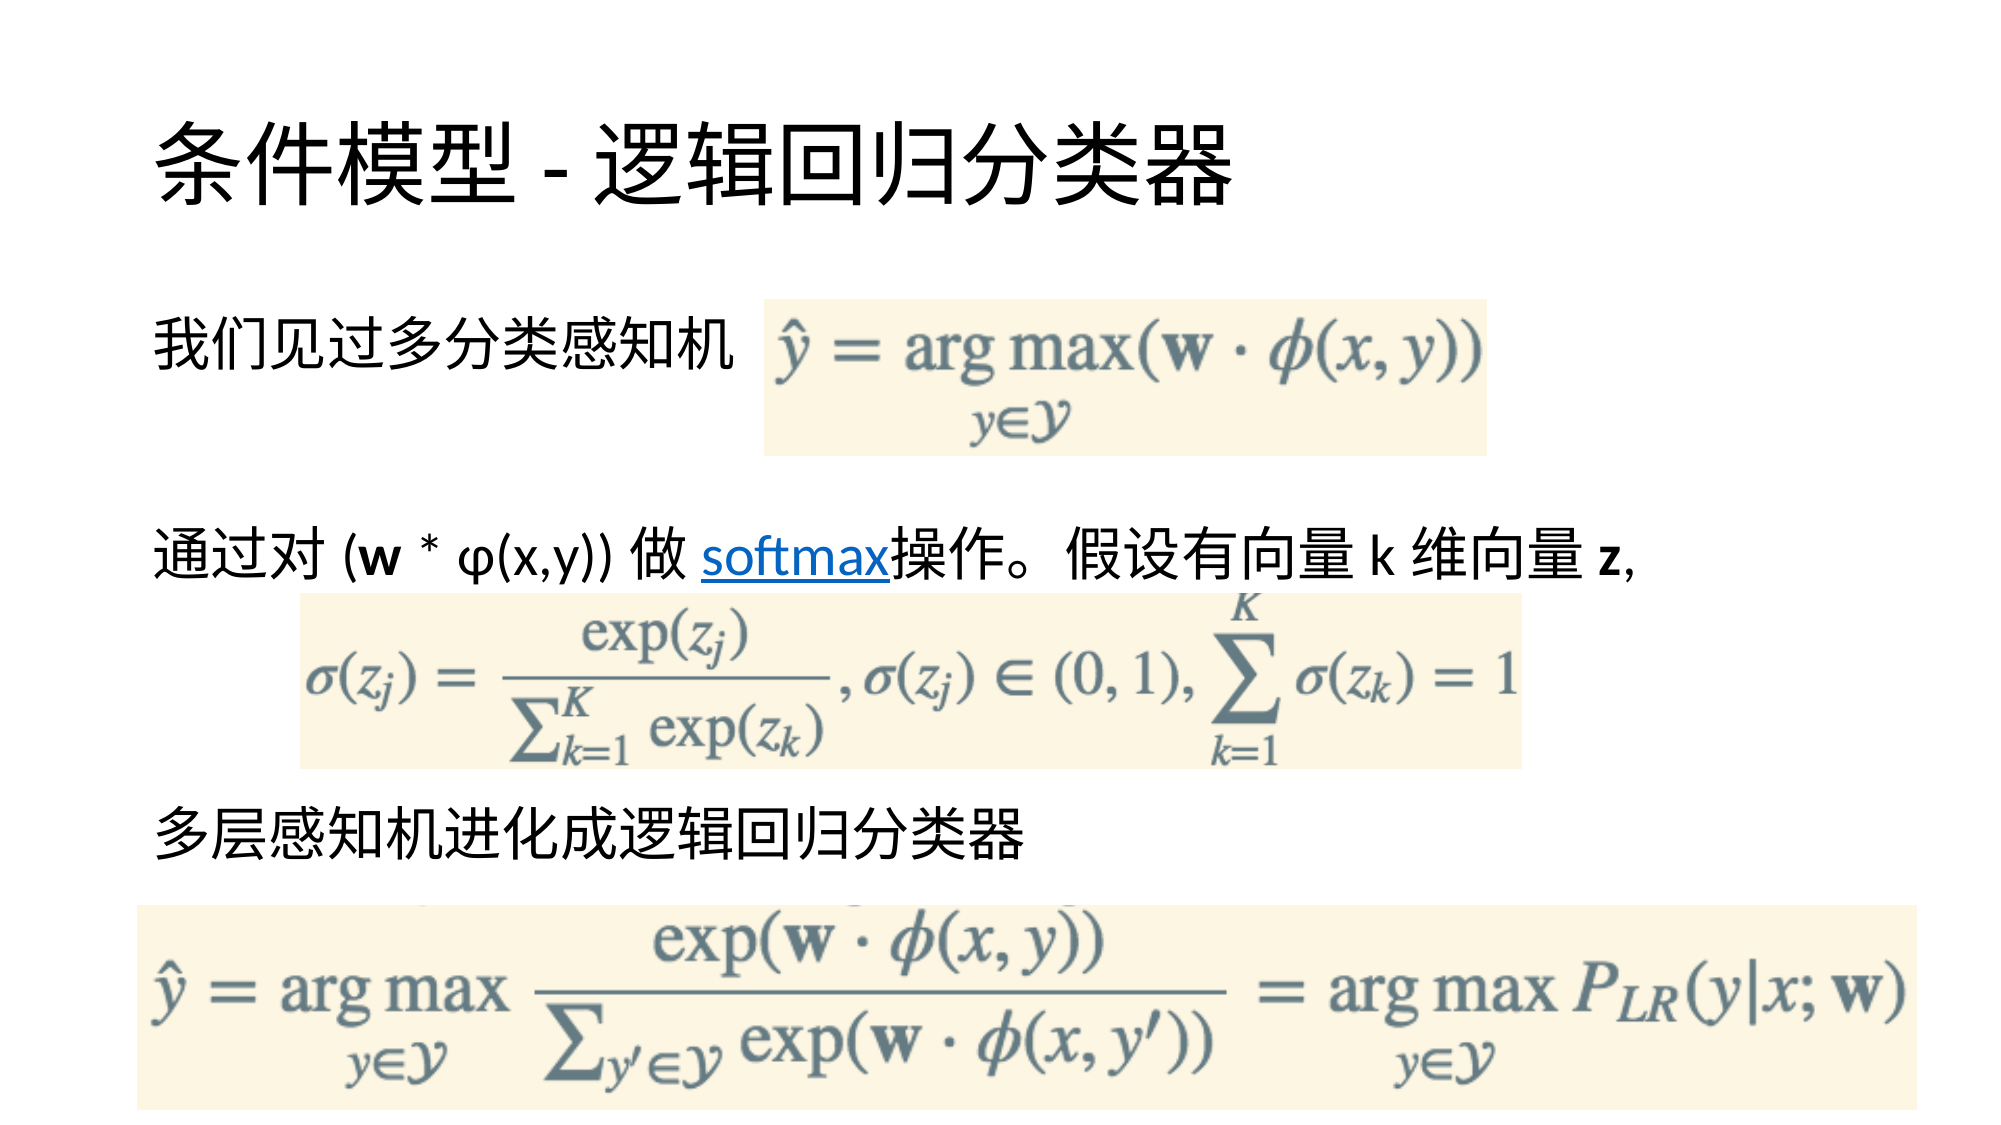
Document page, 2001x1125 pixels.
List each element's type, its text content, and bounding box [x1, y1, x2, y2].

picture [764, 299, 1487, 456]
title 条件模型-逻辑回归分类器 [137, 59, 1863, 278]
picture [137, 905, 1917, 1111]
picture [300, 593, 1522, 769]
list 我们见过多分类感知机 通过对(w * ɸ(x,y))做softmax操作。假设有向量k维向量z, 多层感知机进化成逻辑回归分类器 [137, 299, 1863, 905]
